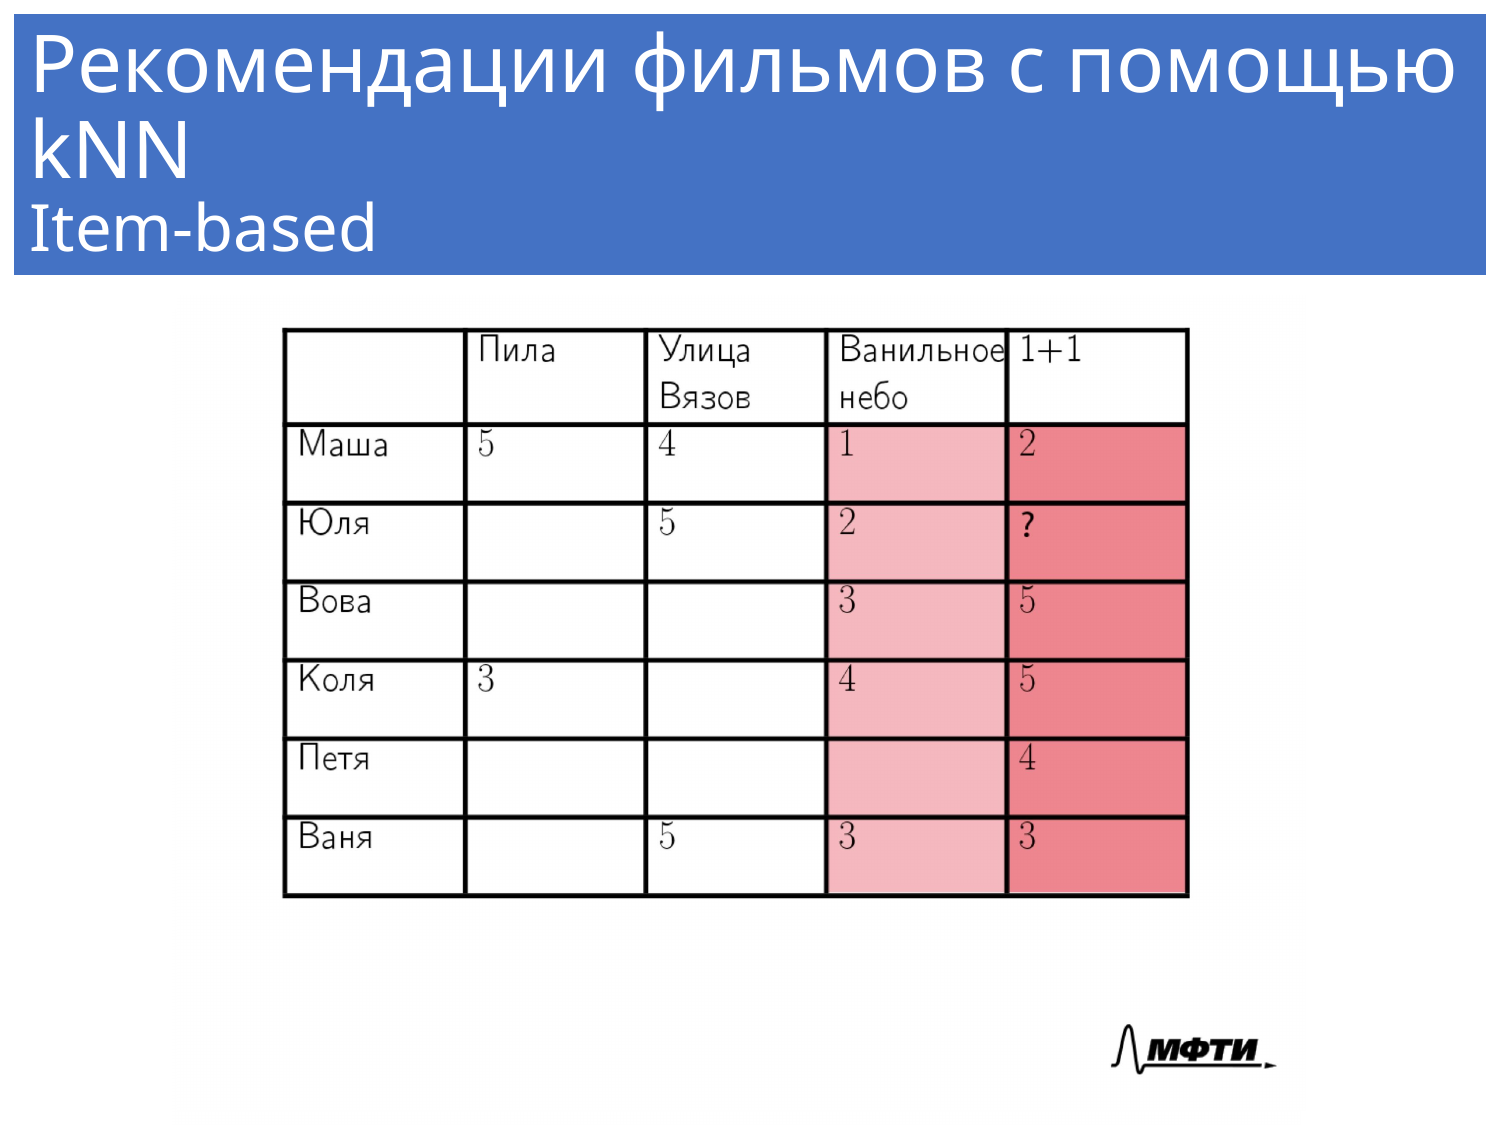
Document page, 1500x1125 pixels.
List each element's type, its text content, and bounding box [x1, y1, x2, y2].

picture [172, 295, 1306, 1125]
title Рекомендации фильмов с помощью kNN Item-based [14, 14, 1486, 275]
